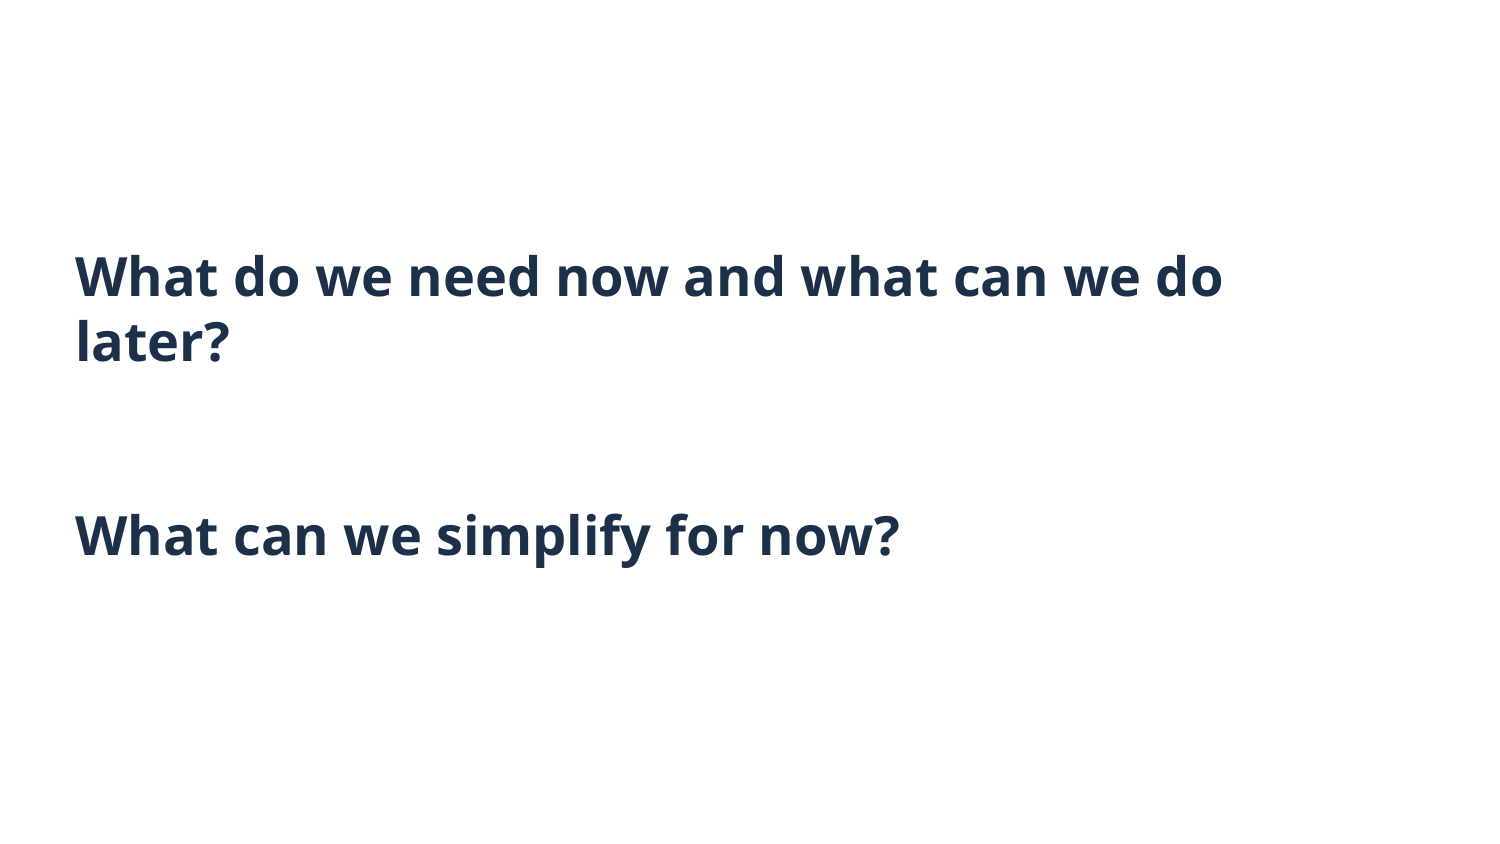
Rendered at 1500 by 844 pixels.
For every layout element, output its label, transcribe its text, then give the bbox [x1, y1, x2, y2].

title What do we need now and what can we do later? What can we simplify for now? [75, 98, 1337, 711]
